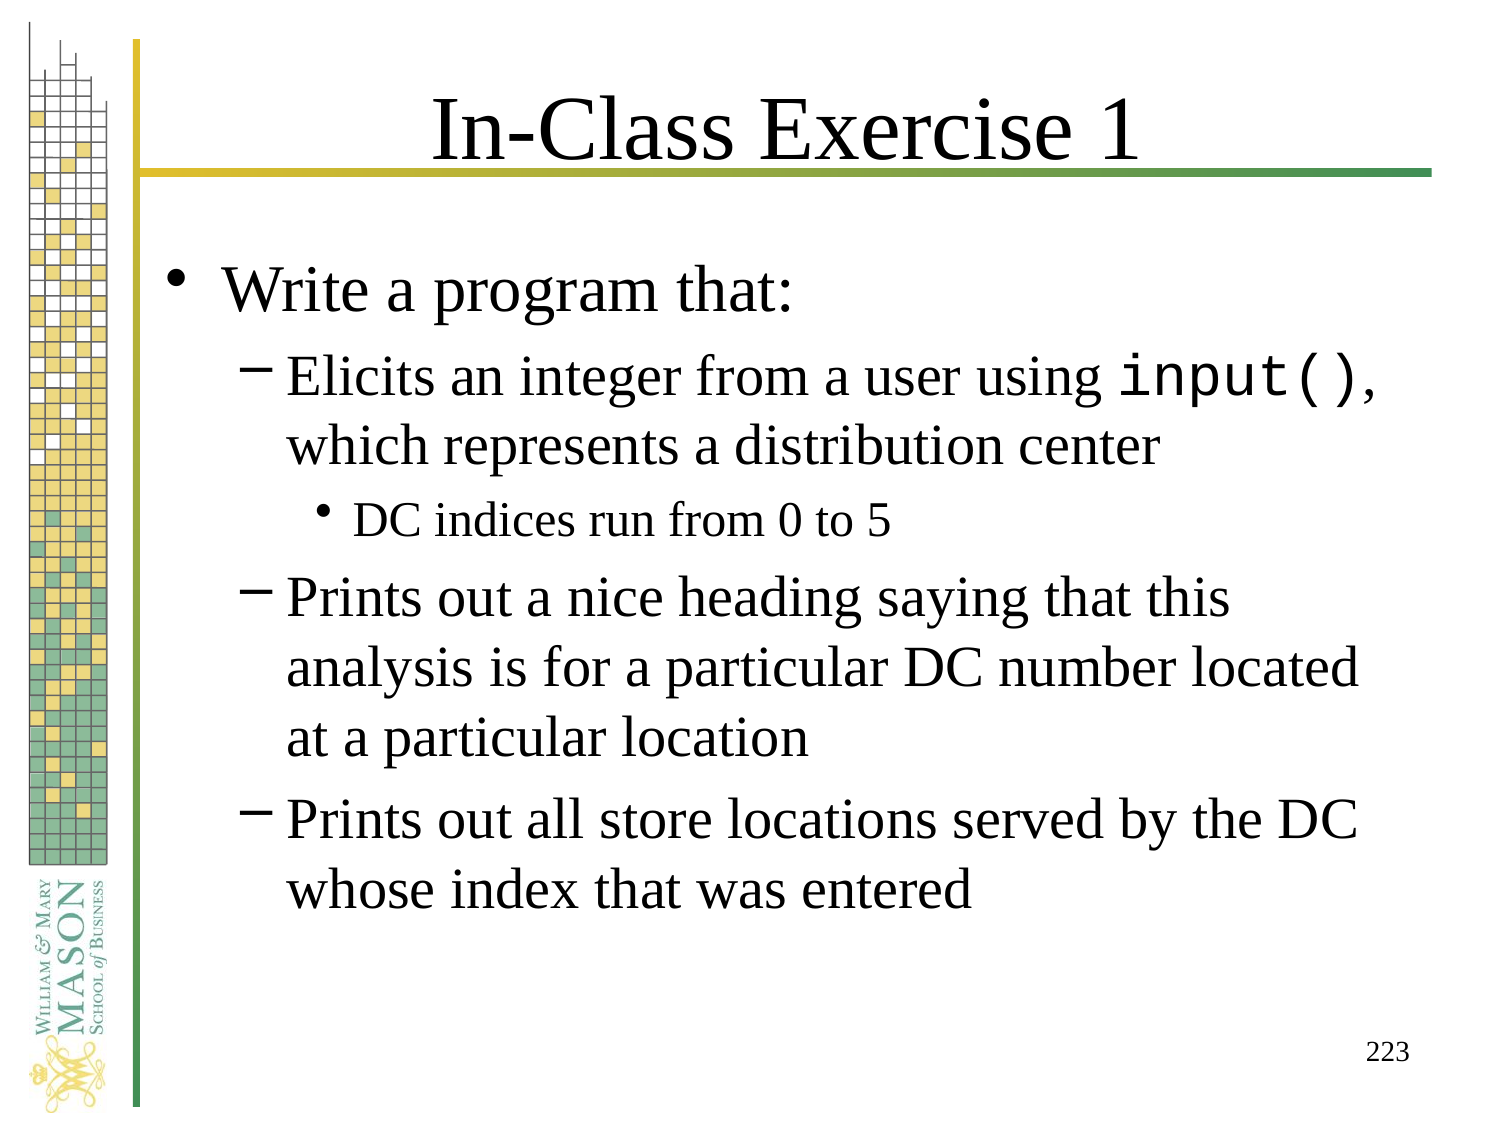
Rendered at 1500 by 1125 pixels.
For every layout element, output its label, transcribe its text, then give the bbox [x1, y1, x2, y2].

title In-Class Exercise 1 [150, 45, 1425, 200]
table_header Description [29, 879, 107, 1113]
list Write a program that: Elicits an integer from a user using input(), which represents a distribution center DC indices run from 0 to 5 Prints out a nice heading saying that this analysis is for a particular DC number located at a particular location Prints out all store locations served by the DC whose index that was entered [150, 237, 1425, 1005]
slide_number 223 [1048, 1024, 1426, 1103]
